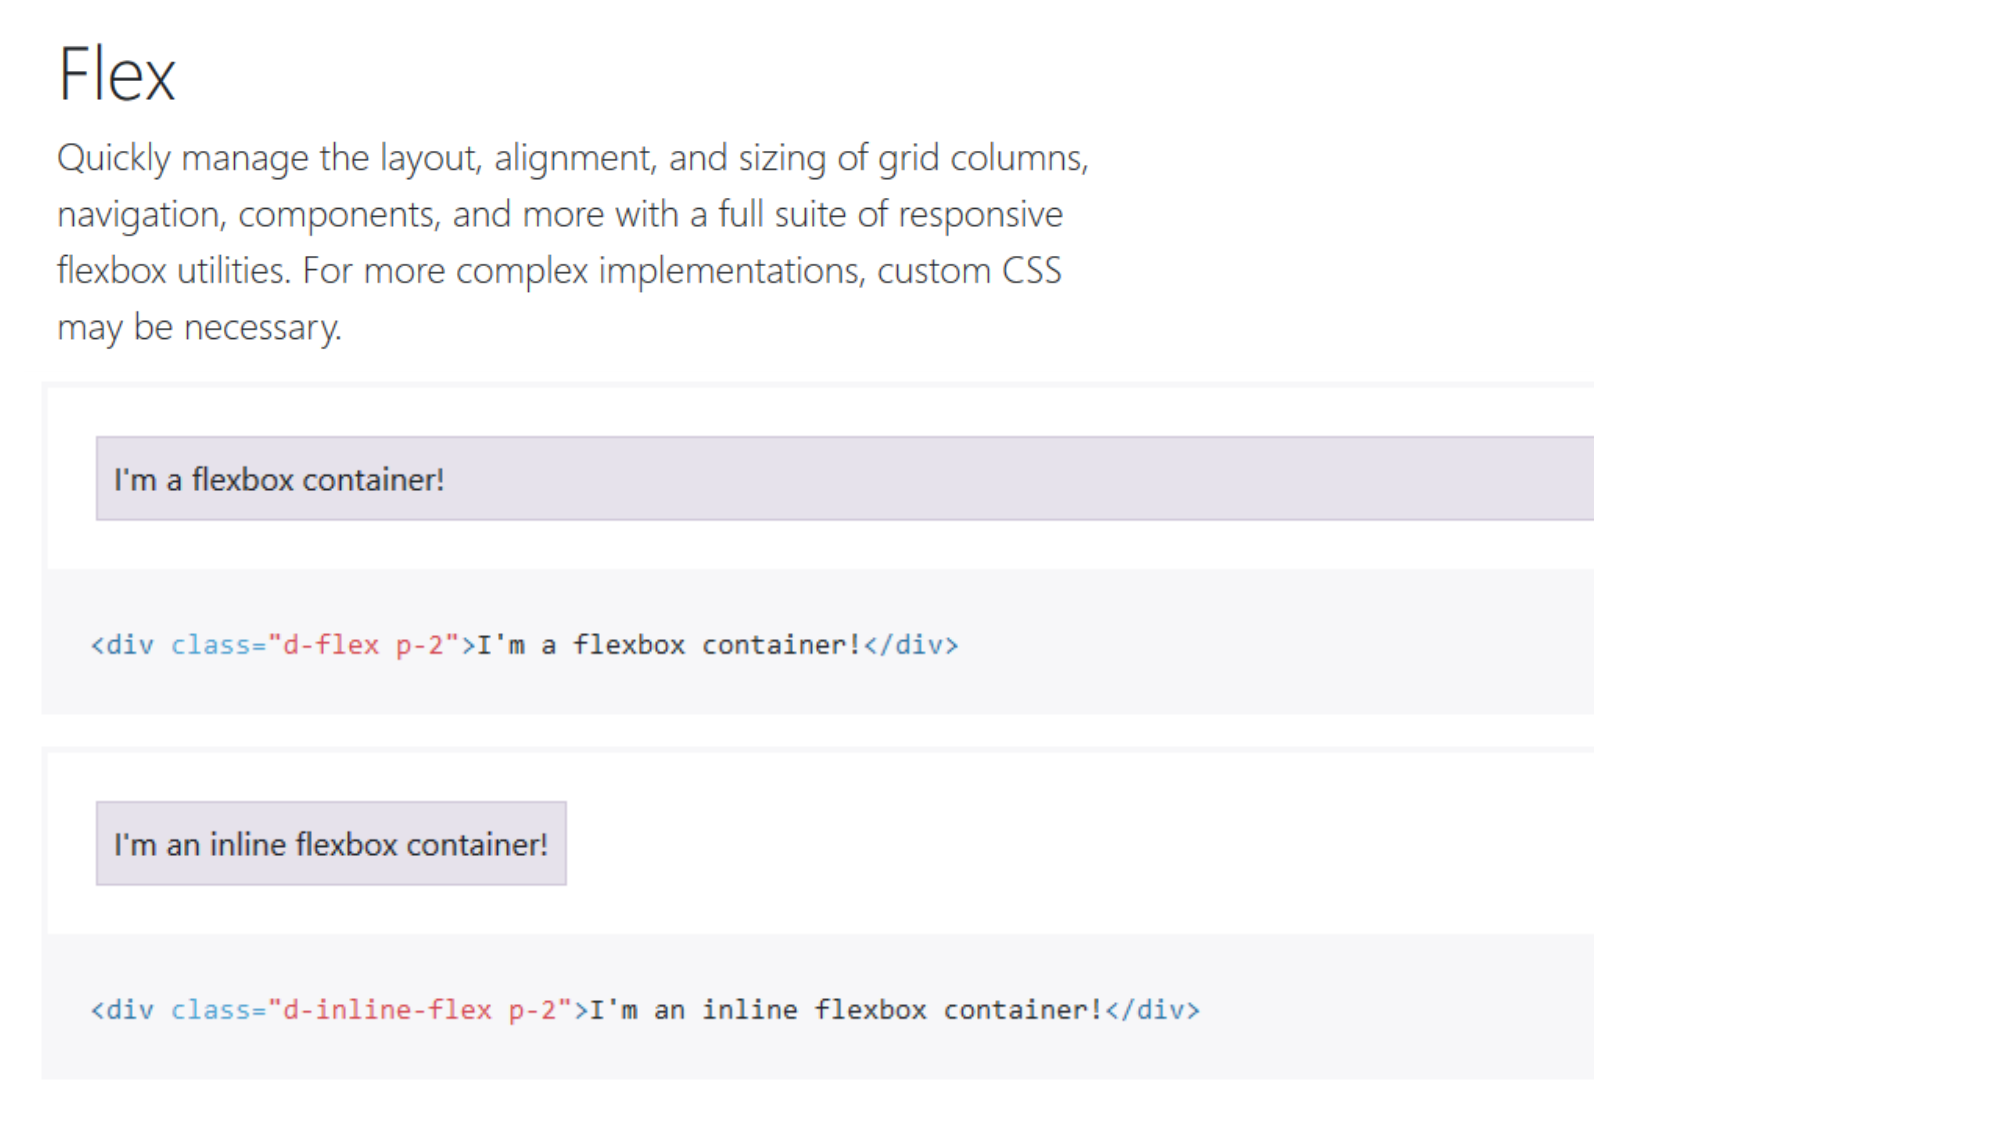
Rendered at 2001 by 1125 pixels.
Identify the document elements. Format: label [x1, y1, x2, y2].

picture [24, 23, 1594, 1102]
